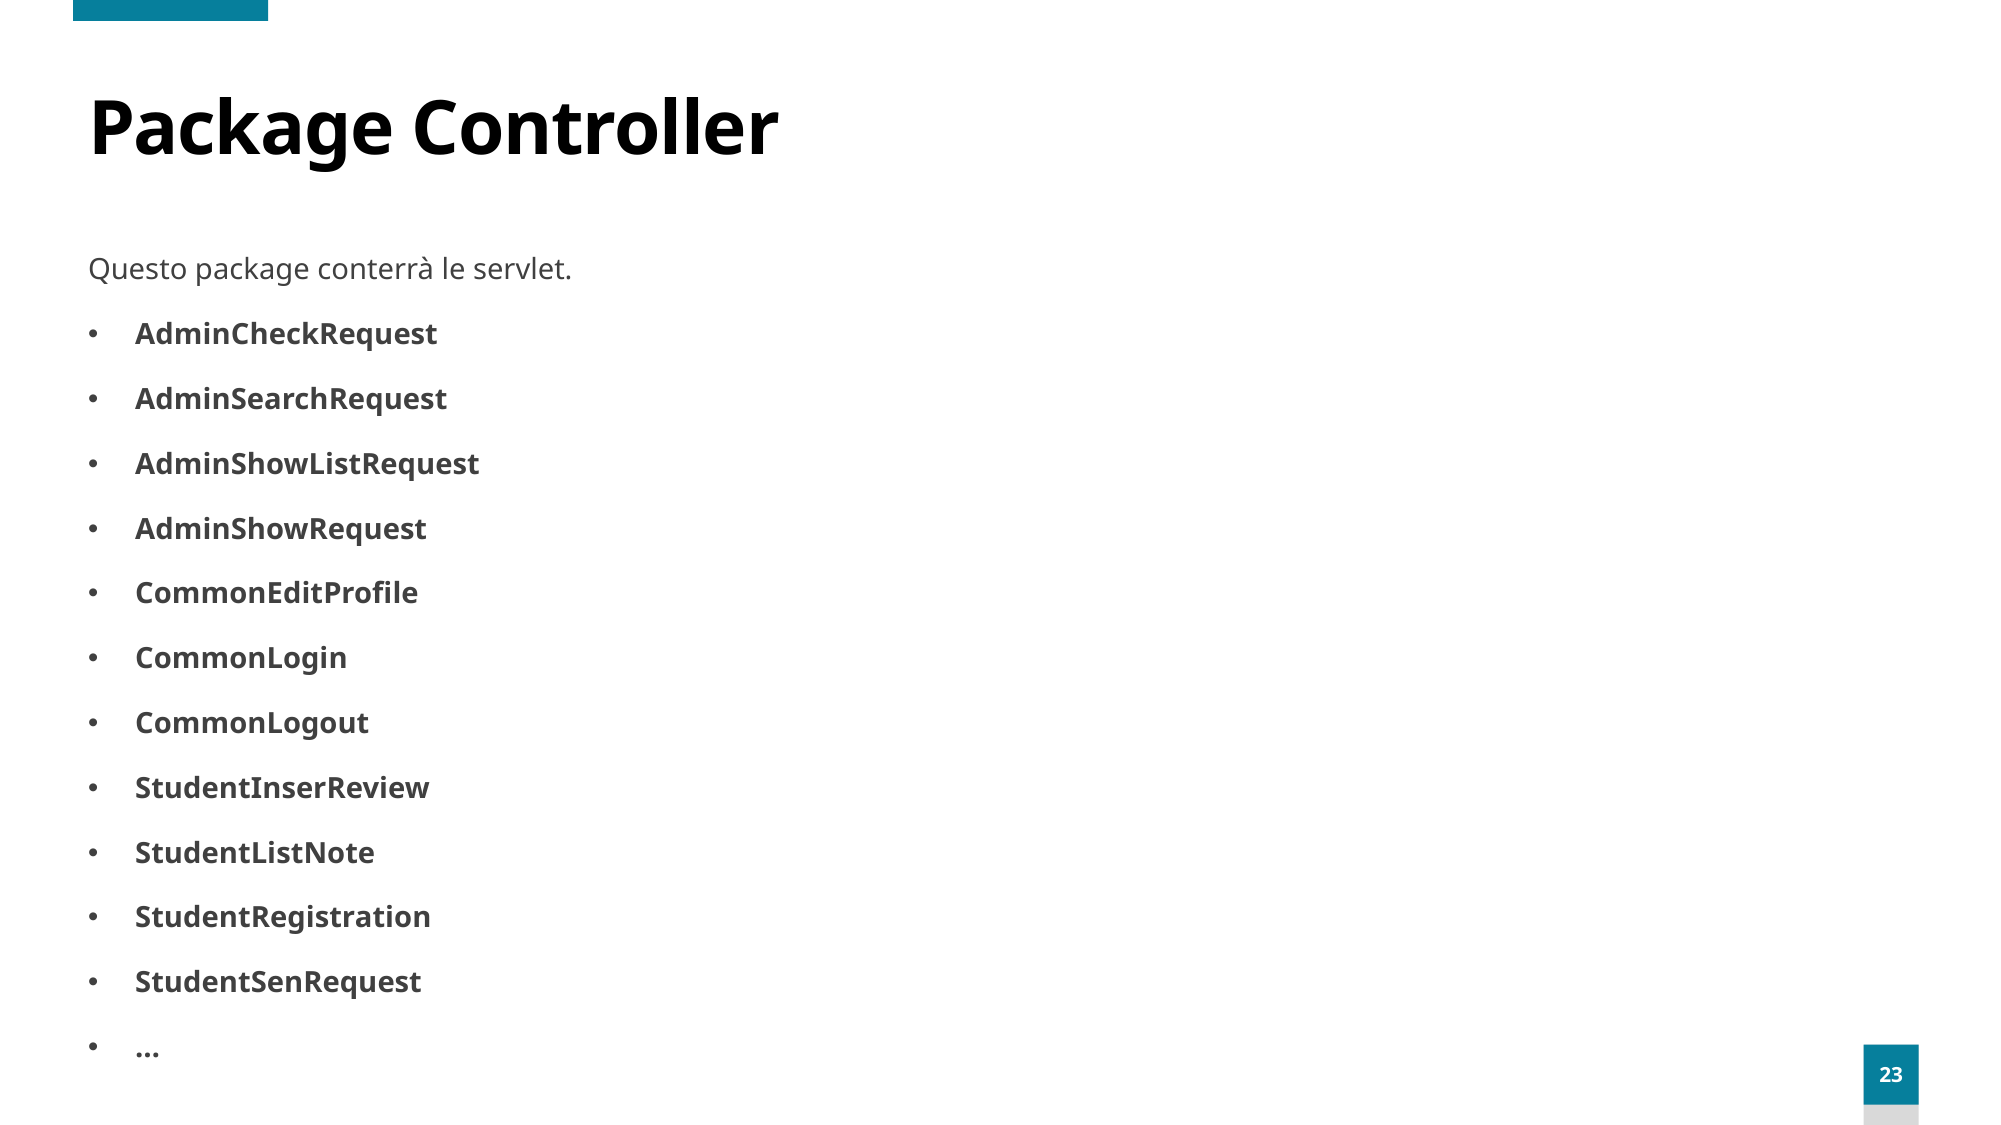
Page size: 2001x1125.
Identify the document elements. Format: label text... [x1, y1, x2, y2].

text_box Questo package conterrà le servlet. AdminCheckRequest AdminSearchRequest AdminShowListRequest AdminShowRequest CommonEditProfile CommonLogin CommonLogout StudentInserReview StudentListNote StudentRegistration StudentSenRequest … [73, 247, 1907, 1097]
title Package Controller [73, 82, 1907, 179]
